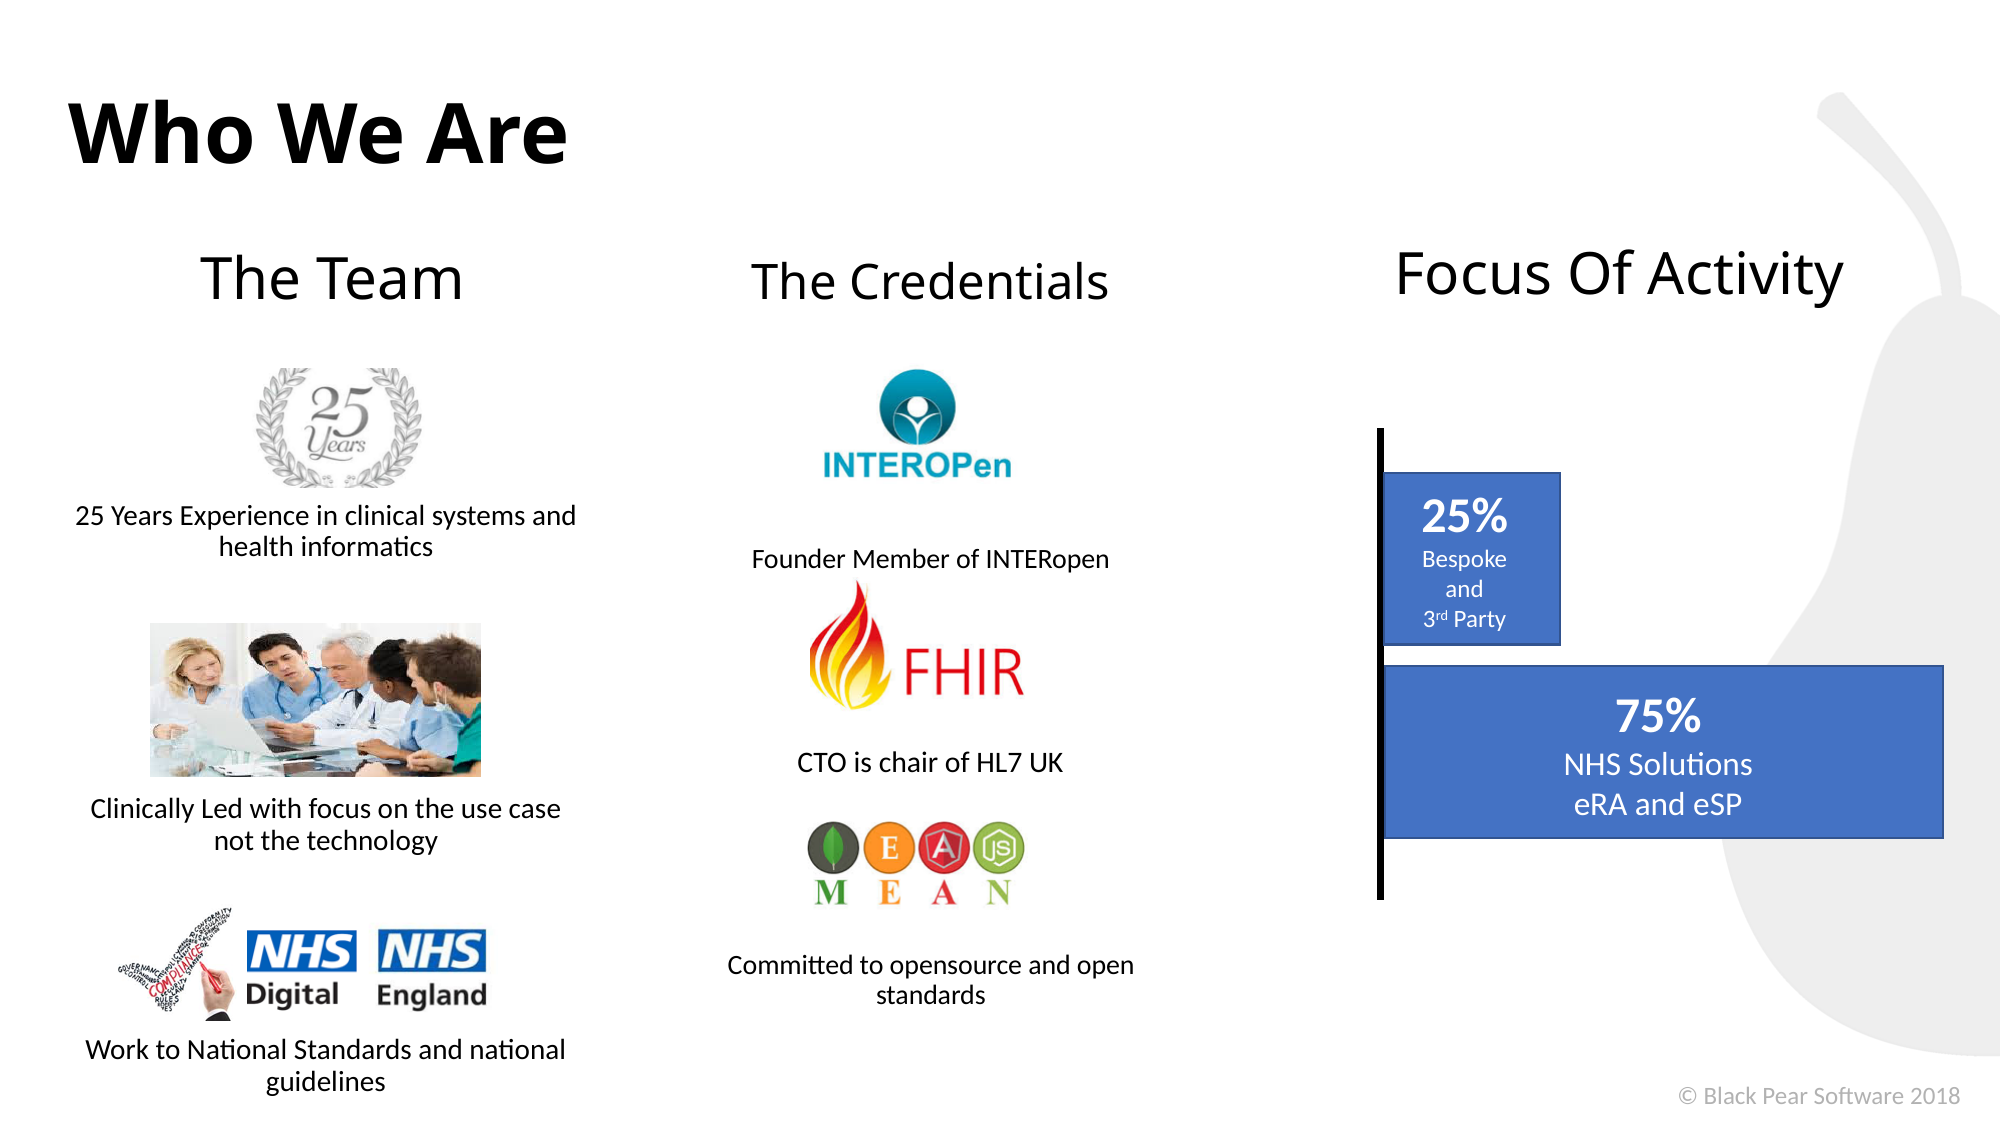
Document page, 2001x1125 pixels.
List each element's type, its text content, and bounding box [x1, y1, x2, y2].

picture [247, 368, 431, 488]
title Who We Are [53, 27, 1779, 245]
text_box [1380, 428, 1943, 900]
picture [113, 904, 237, 1021]
picture [367, 917, 498, 1020]
picture [1713, 56, 2000, 1071]
list The Team 25 Years Experience in clinical systems and health informatics Clinically Led with focus on the use case not the technology Work to National Standards and national guidelines [53, 242, 598, 1106]
text_box The Credentials Founder Member of INTERopen CTO is chair of HL7 UK Committed to opensource and open standards [658, 250, 1203, 1027]
list Focus Of Activity [1340, 236, 1713, 969]
slide_number © Black Pear Software 2018 [1532, 1065, 1983, 1125]
picture [810, 577, 1025, 712]
picture [796, 810, 1035, 922]
picture [150, 623, 481, 777]
picture [796, 363, 1039, 509]
picture [247, 930, 357, 1014]
